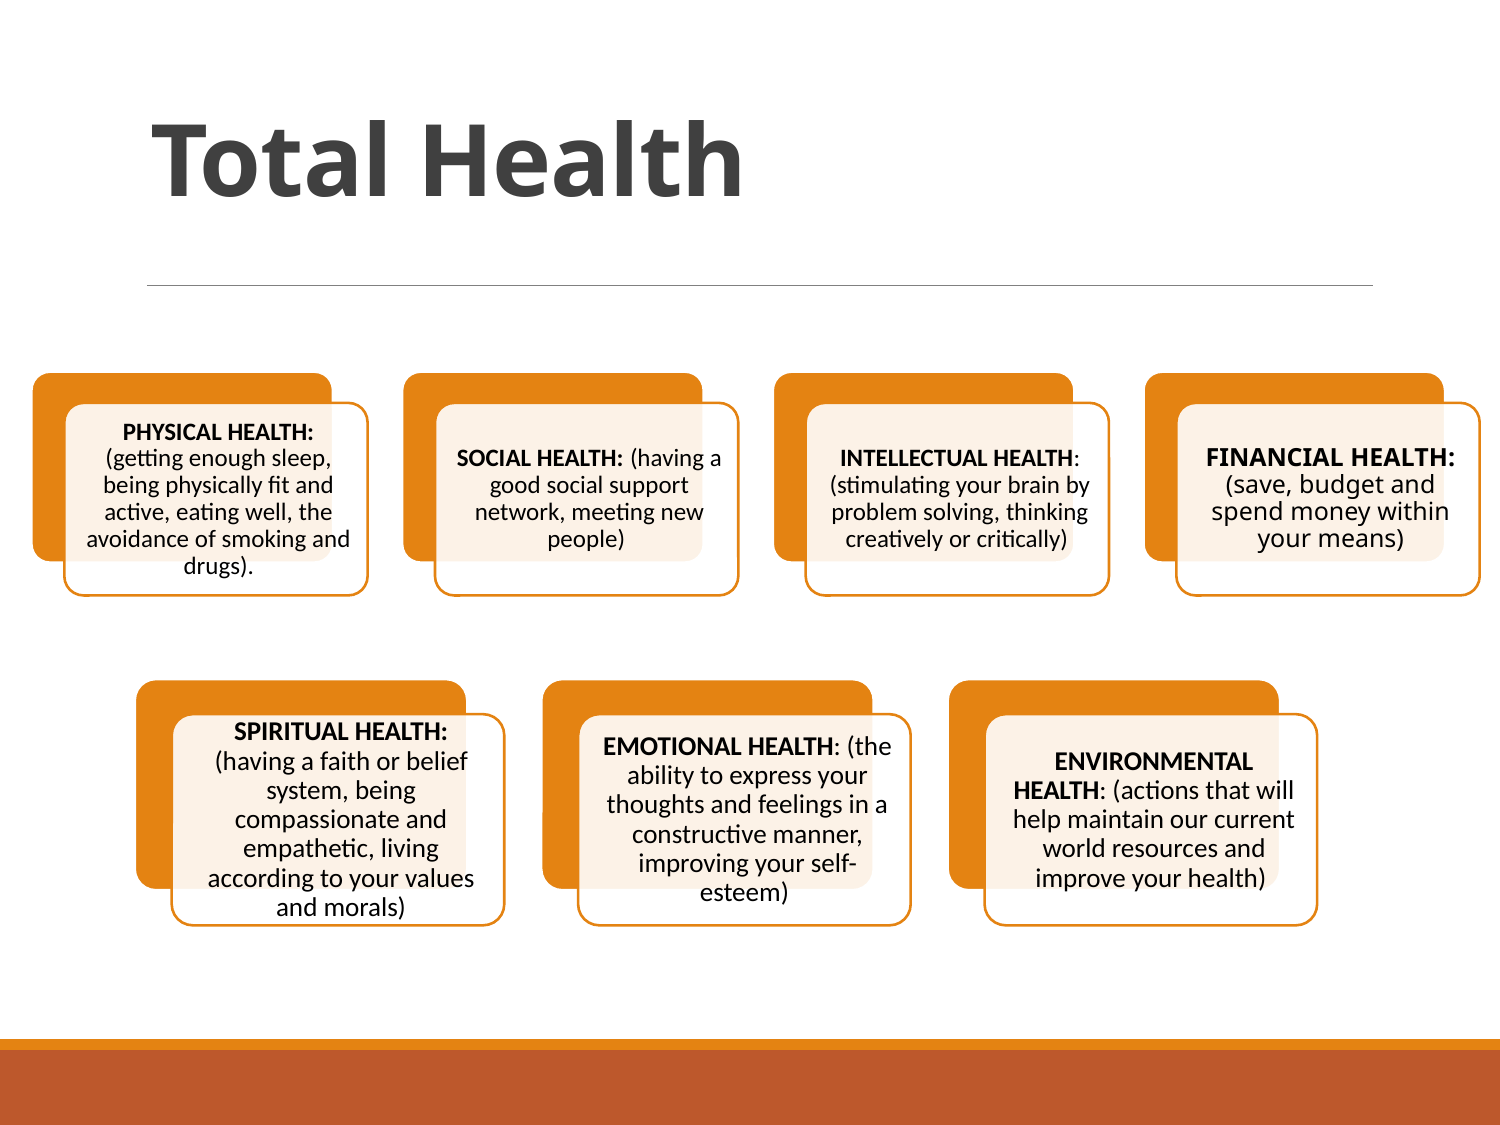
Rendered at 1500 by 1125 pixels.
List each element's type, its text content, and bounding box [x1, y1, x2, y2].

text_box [134, 603, 1318, 1002]
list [29, 363, 1481, 604]
title Total Health [135, 47, 1373, 285]
